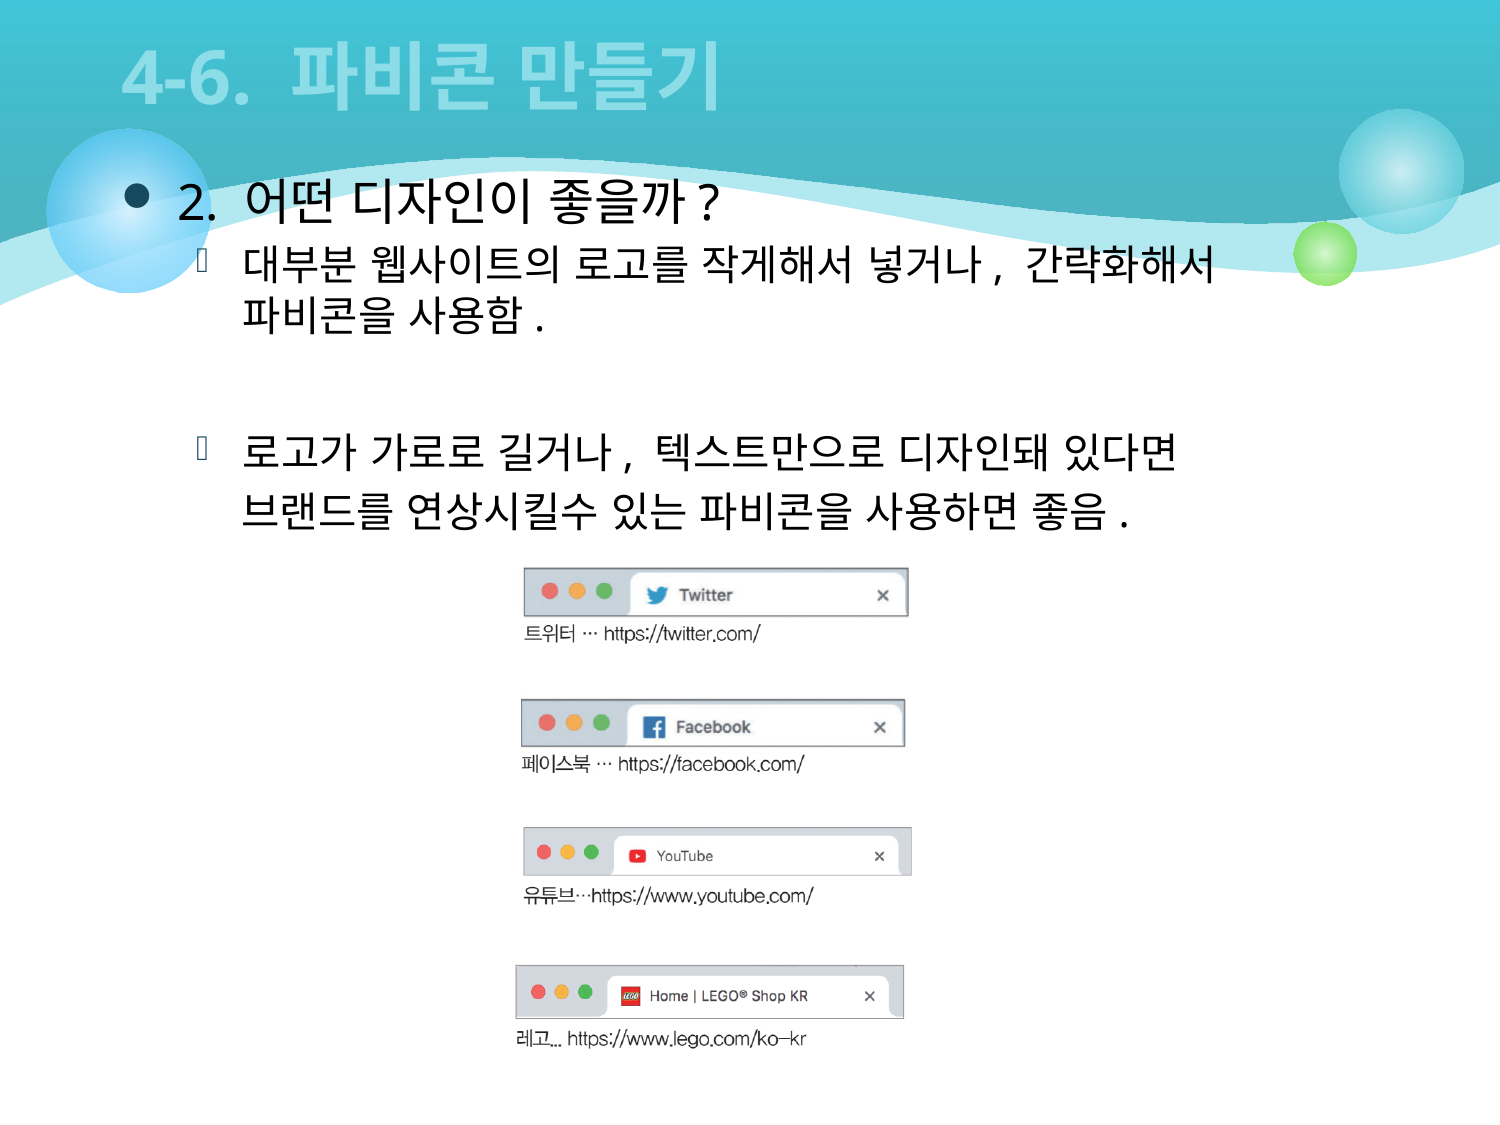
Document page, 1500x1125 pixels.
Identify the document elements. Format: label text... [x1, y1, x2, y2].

picture [507, 950, 916, 1055]
picture [508, 554, 921, 654]
picture [514, 816, 923, 916]
text_box 4-6. 파비콘 만들기 [105, 9, 1456, 139]
list 2. 어떤 디자인이 좋을까? 대부분 웹사이트의 로고를 작게해서 넣거나, 간략화해서 파비콘을 사용함. 로고가 가로로 길거나, 텍스트만으로 디자인돼 있다면 브랜드를 연상시킬수 있는 파비콘을 사용하면 좋음. [106, 163, 1327, 708]
picture [508, 683, 915, 782]
